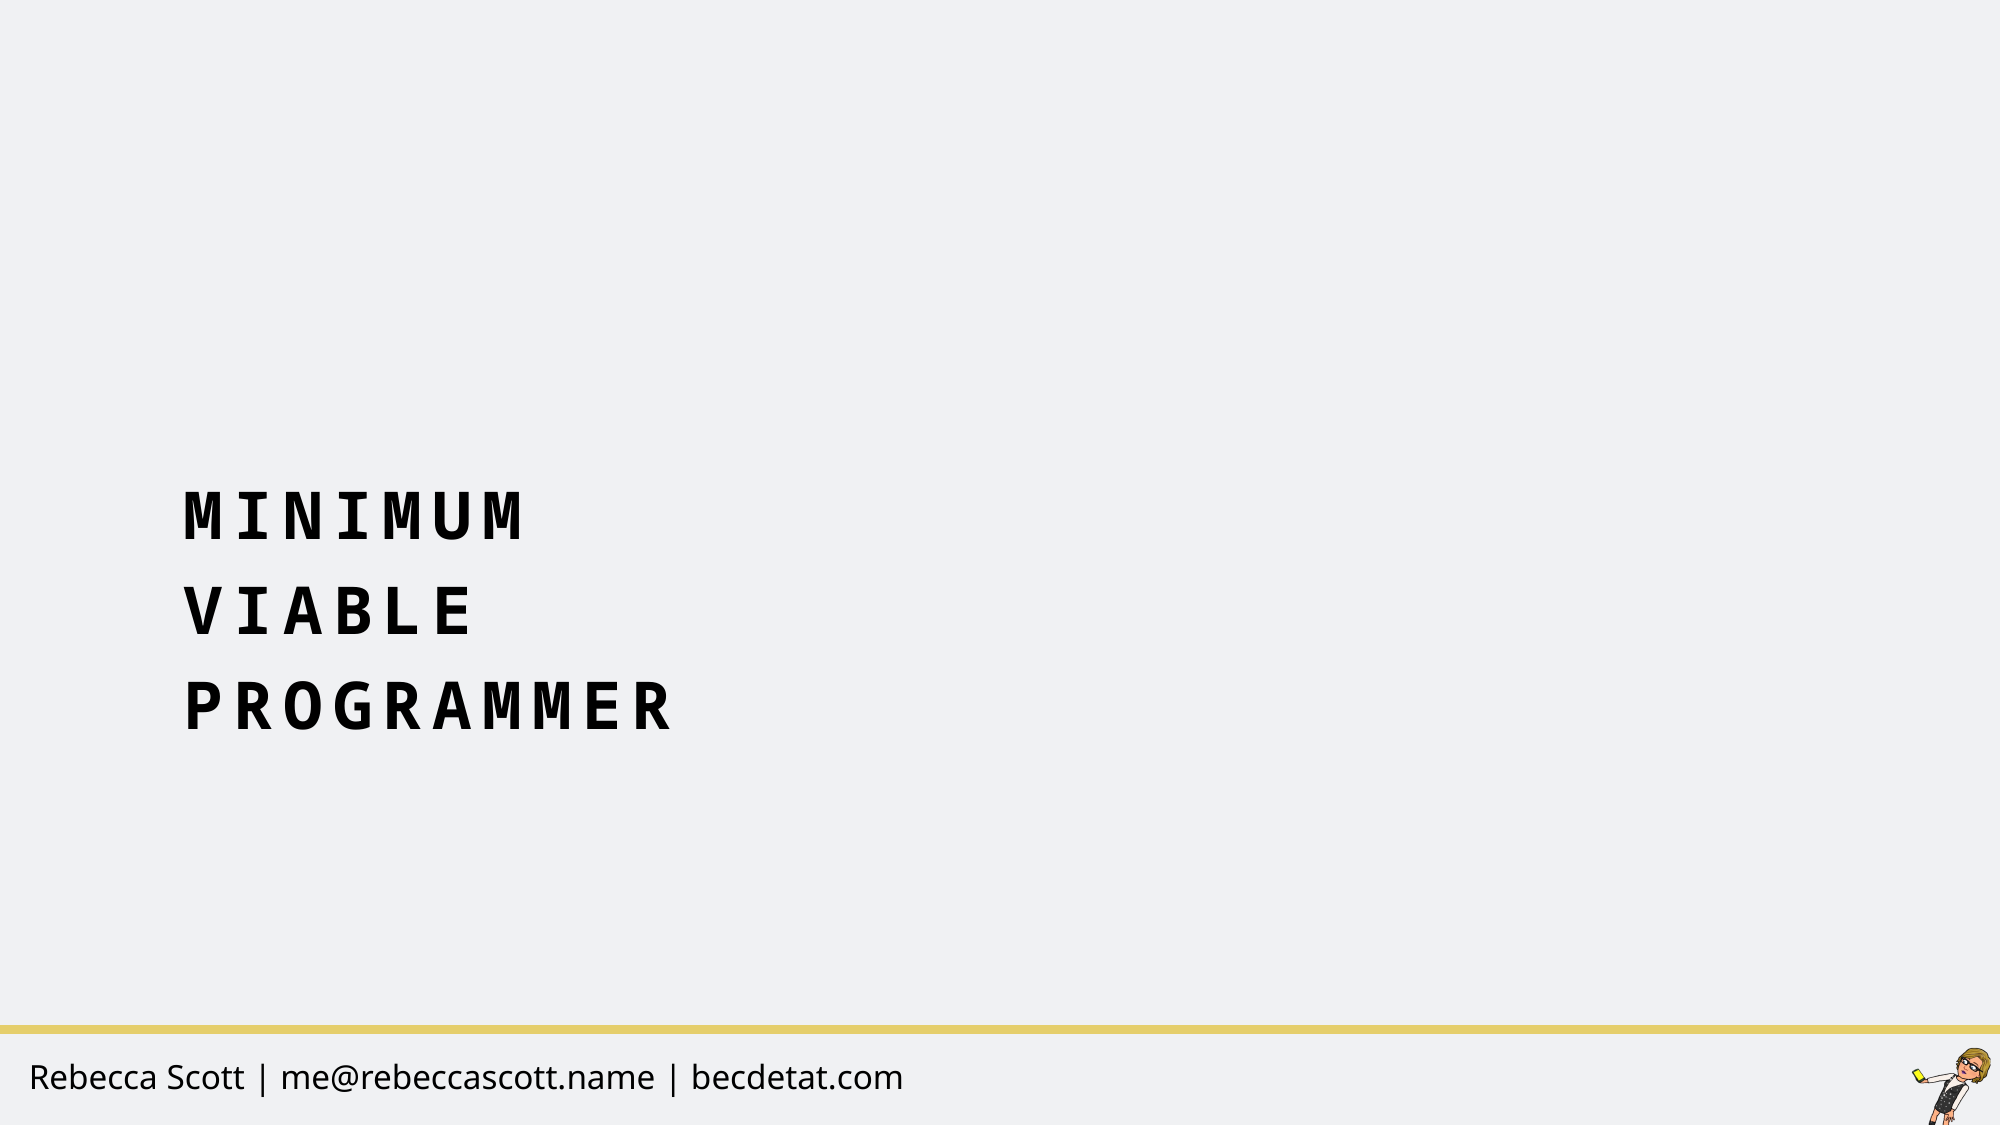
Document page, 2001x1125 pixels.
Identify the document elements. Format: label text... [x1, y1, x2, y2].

text_box Rebecca Scott | me@rebeccascott.name | becdetat.com [13, 1041, 952, 1125]
text_box Minimum viable programmer [168, 449, 934, 750]
picture [1906, 1031, 2000, 1125]
text_box [0, 1028, 2000, 1125]
